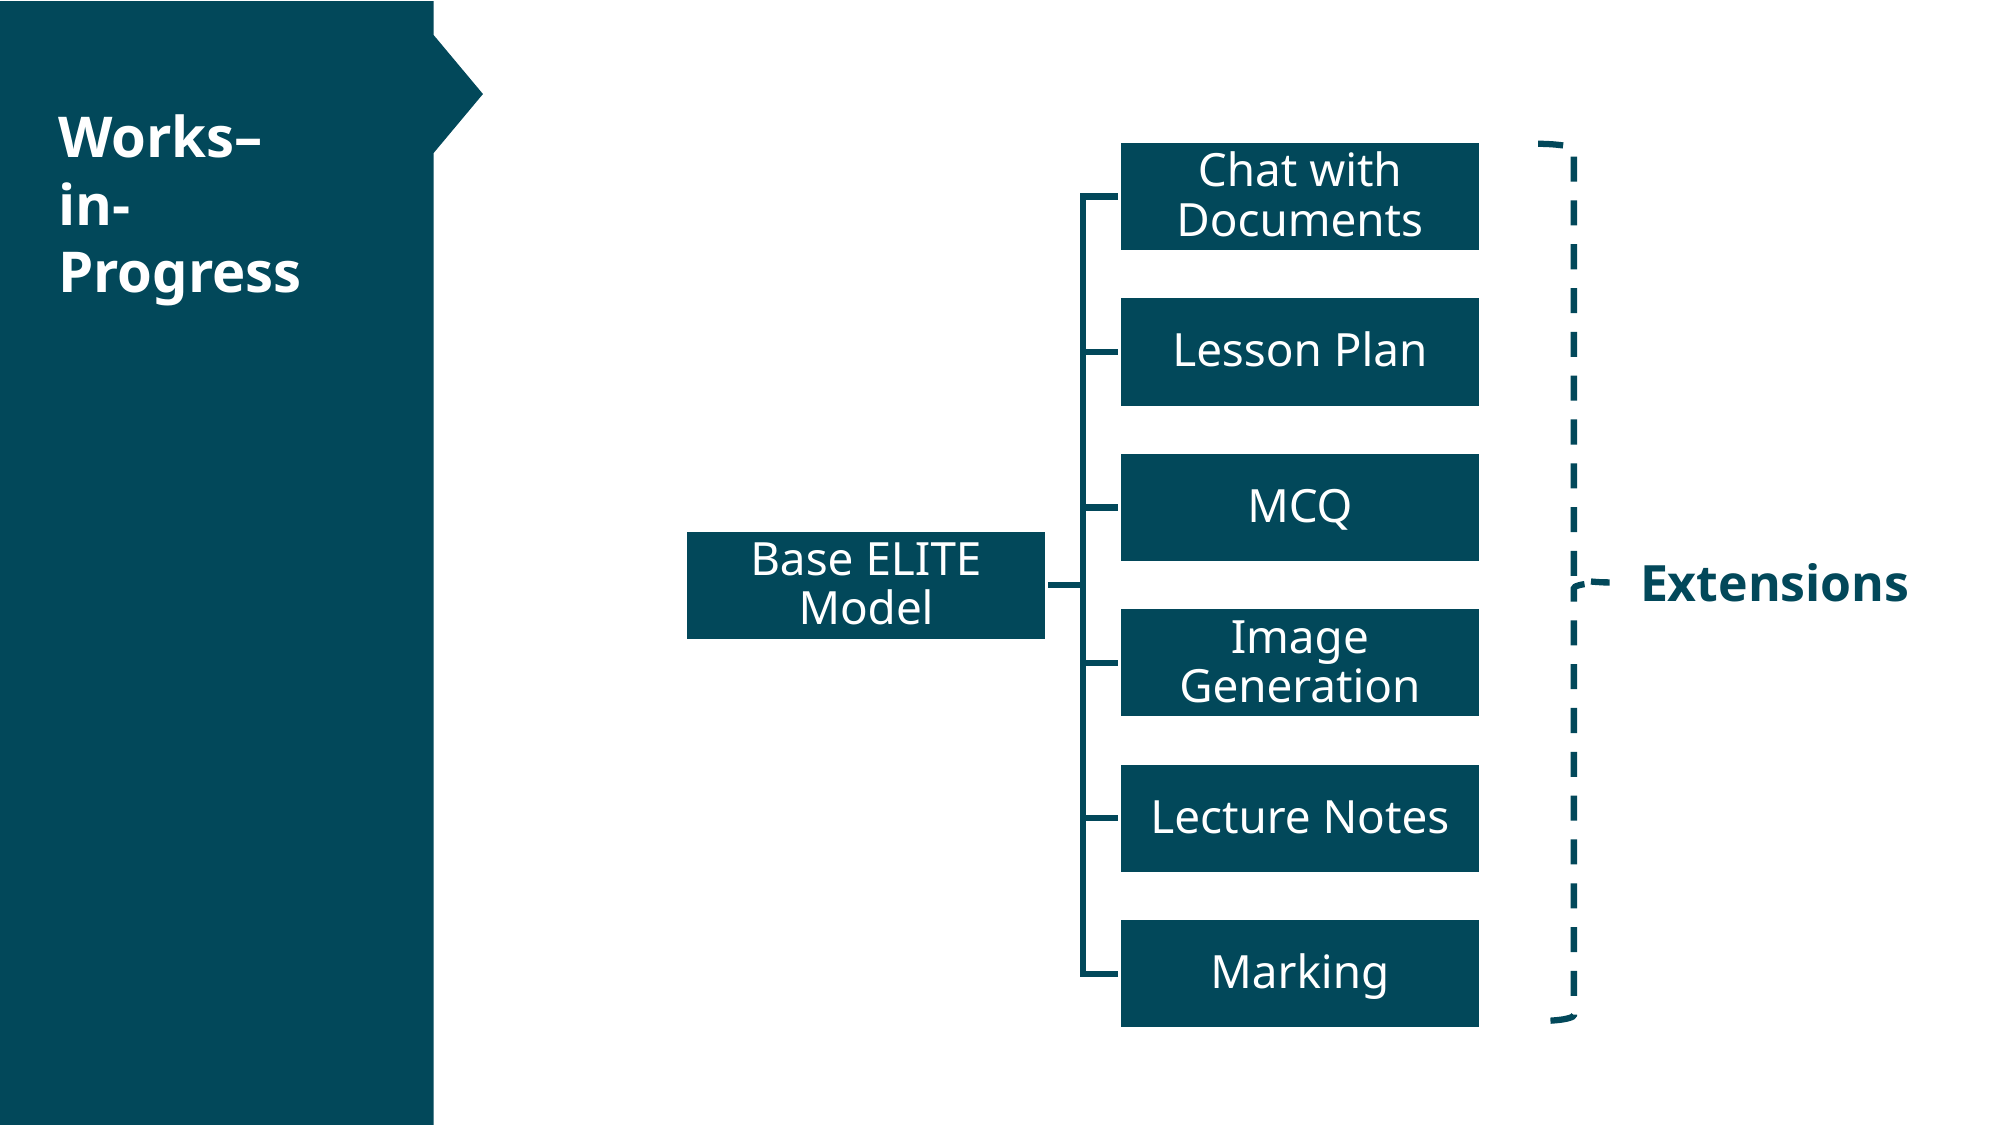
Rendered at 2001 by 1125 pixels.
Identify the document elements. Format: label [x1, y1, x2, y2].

text_box [484, 0, 2000, 1125]
text_box [505, 140, 1661, 1031]
text_box [0, 0, 484, 1125]
